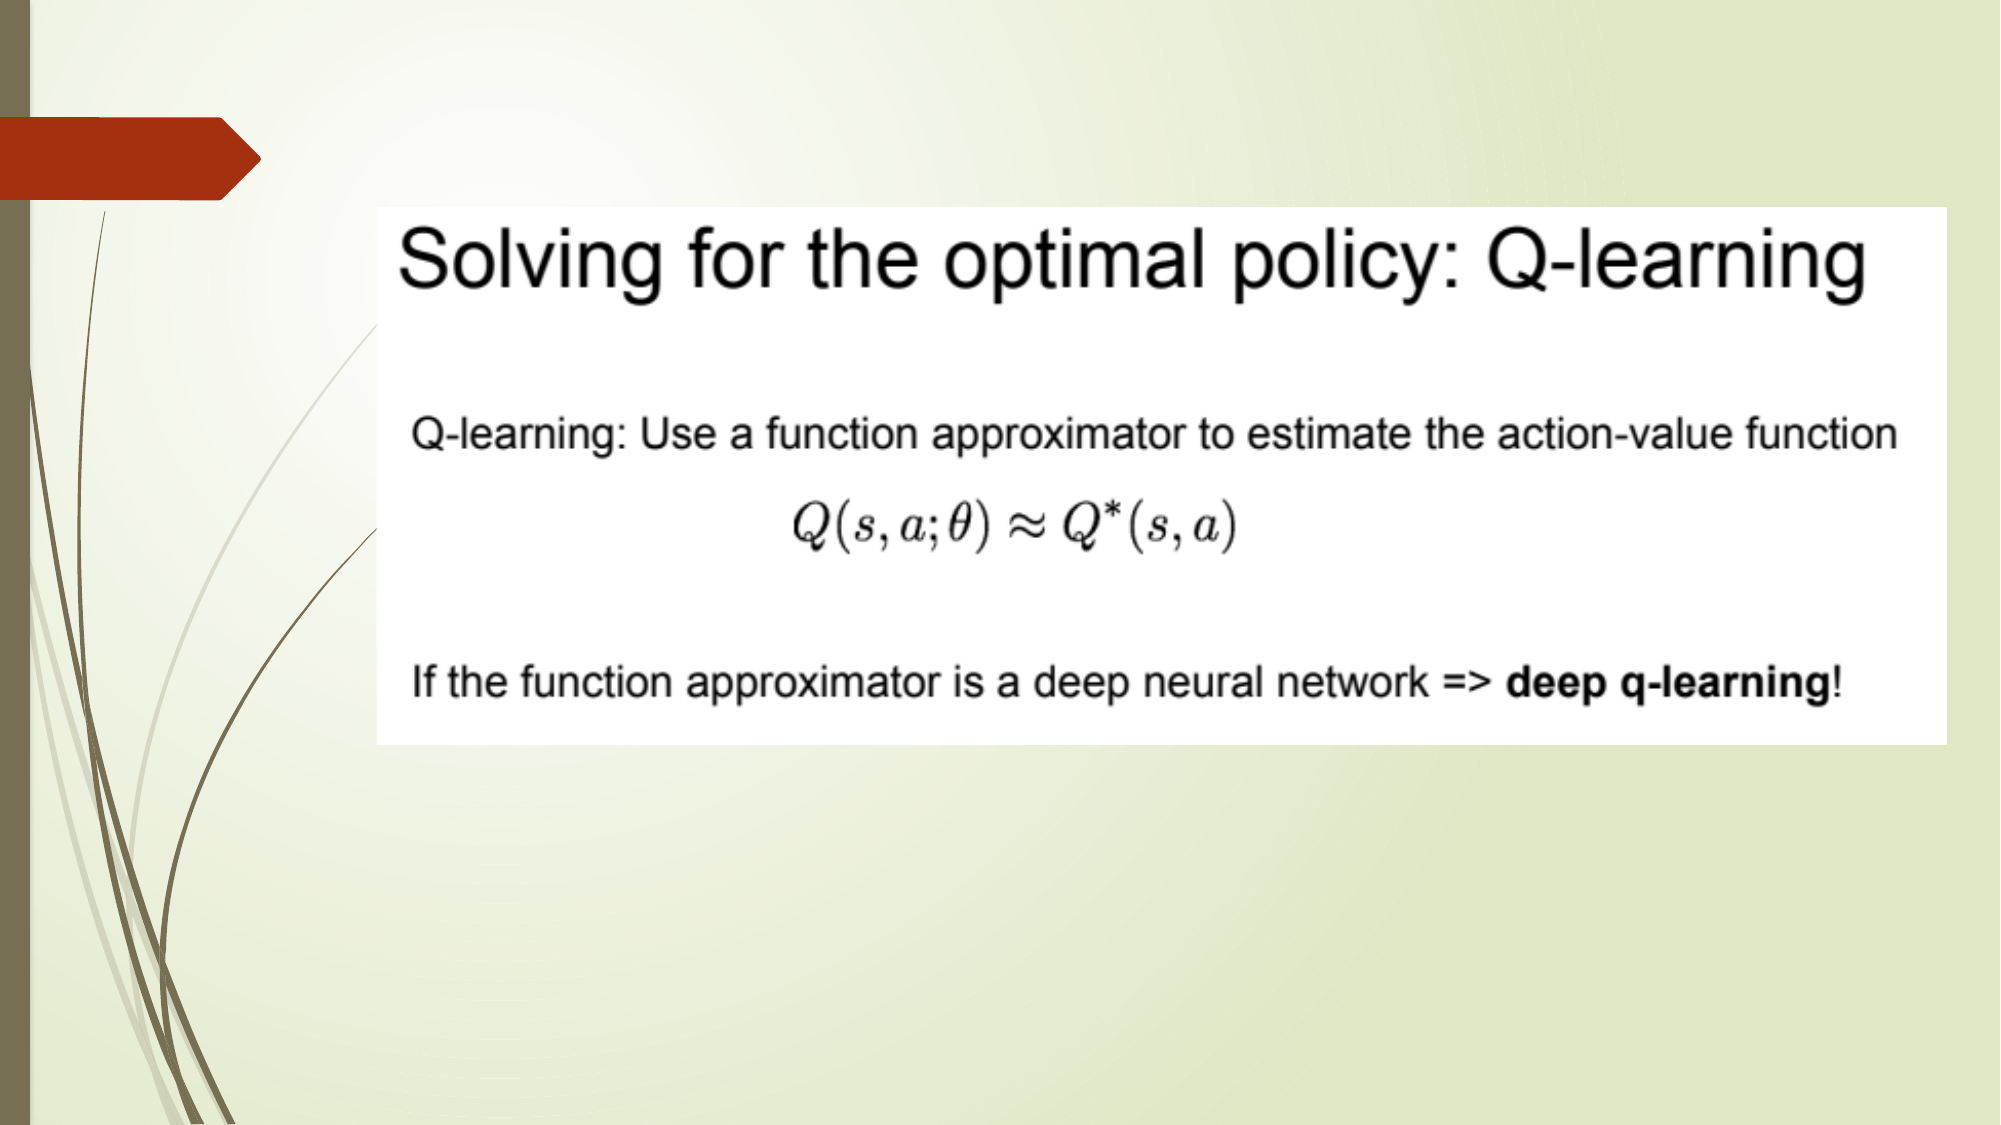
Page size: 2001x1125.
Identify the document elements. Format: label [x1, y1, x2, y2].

list [376, 207, 1948, 745]
